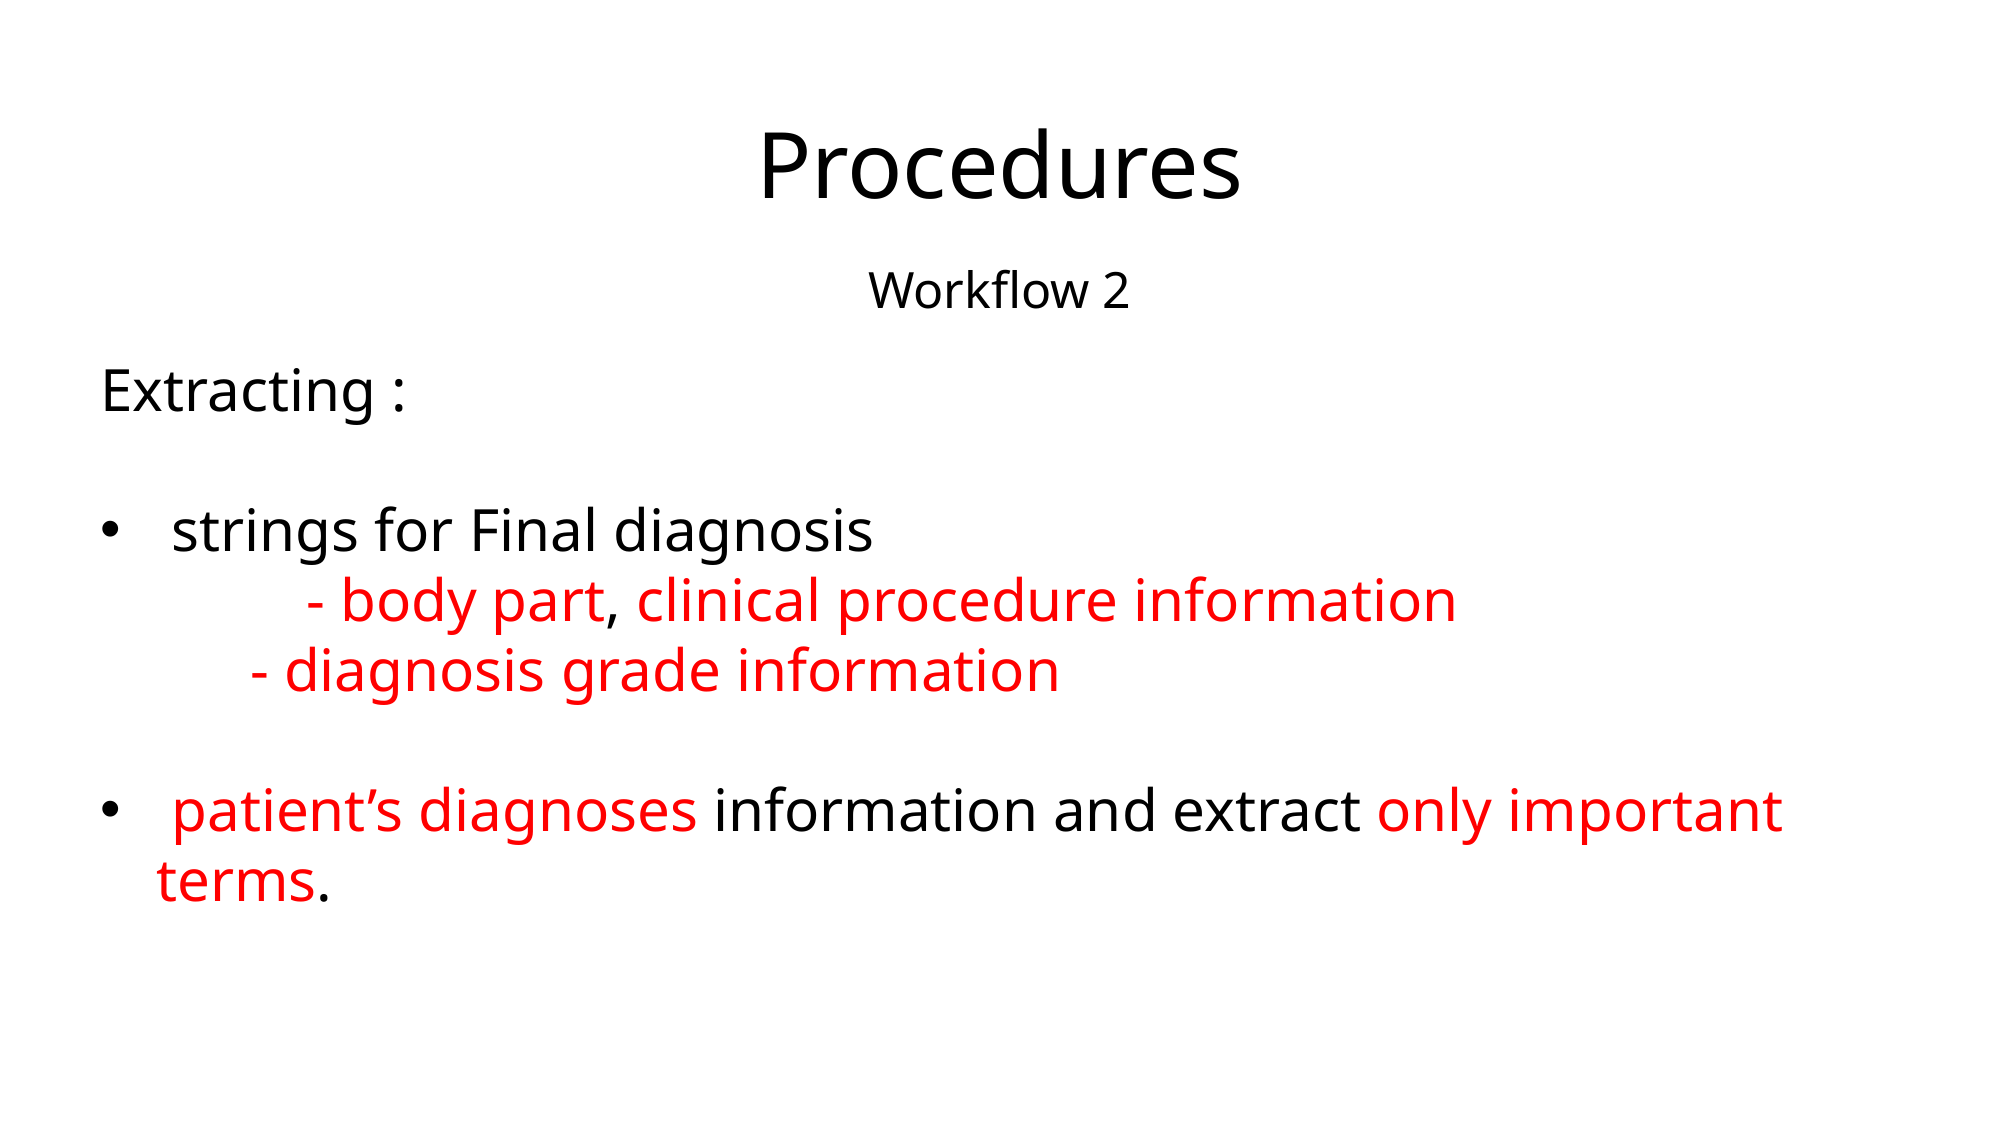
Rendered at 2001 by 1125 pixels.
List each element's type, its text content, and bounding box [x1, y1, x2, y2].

text_box Extracting : strings for Final diagnosis - body part, clinical procedure information - diagnosis grade information patient’s diagnoses information and extract only important terms. [85, 346, 1898, 921]
text_box Workflow 2 [137, 180, 1863, 346]
title Procedures [137, 59, 1863, 180]
